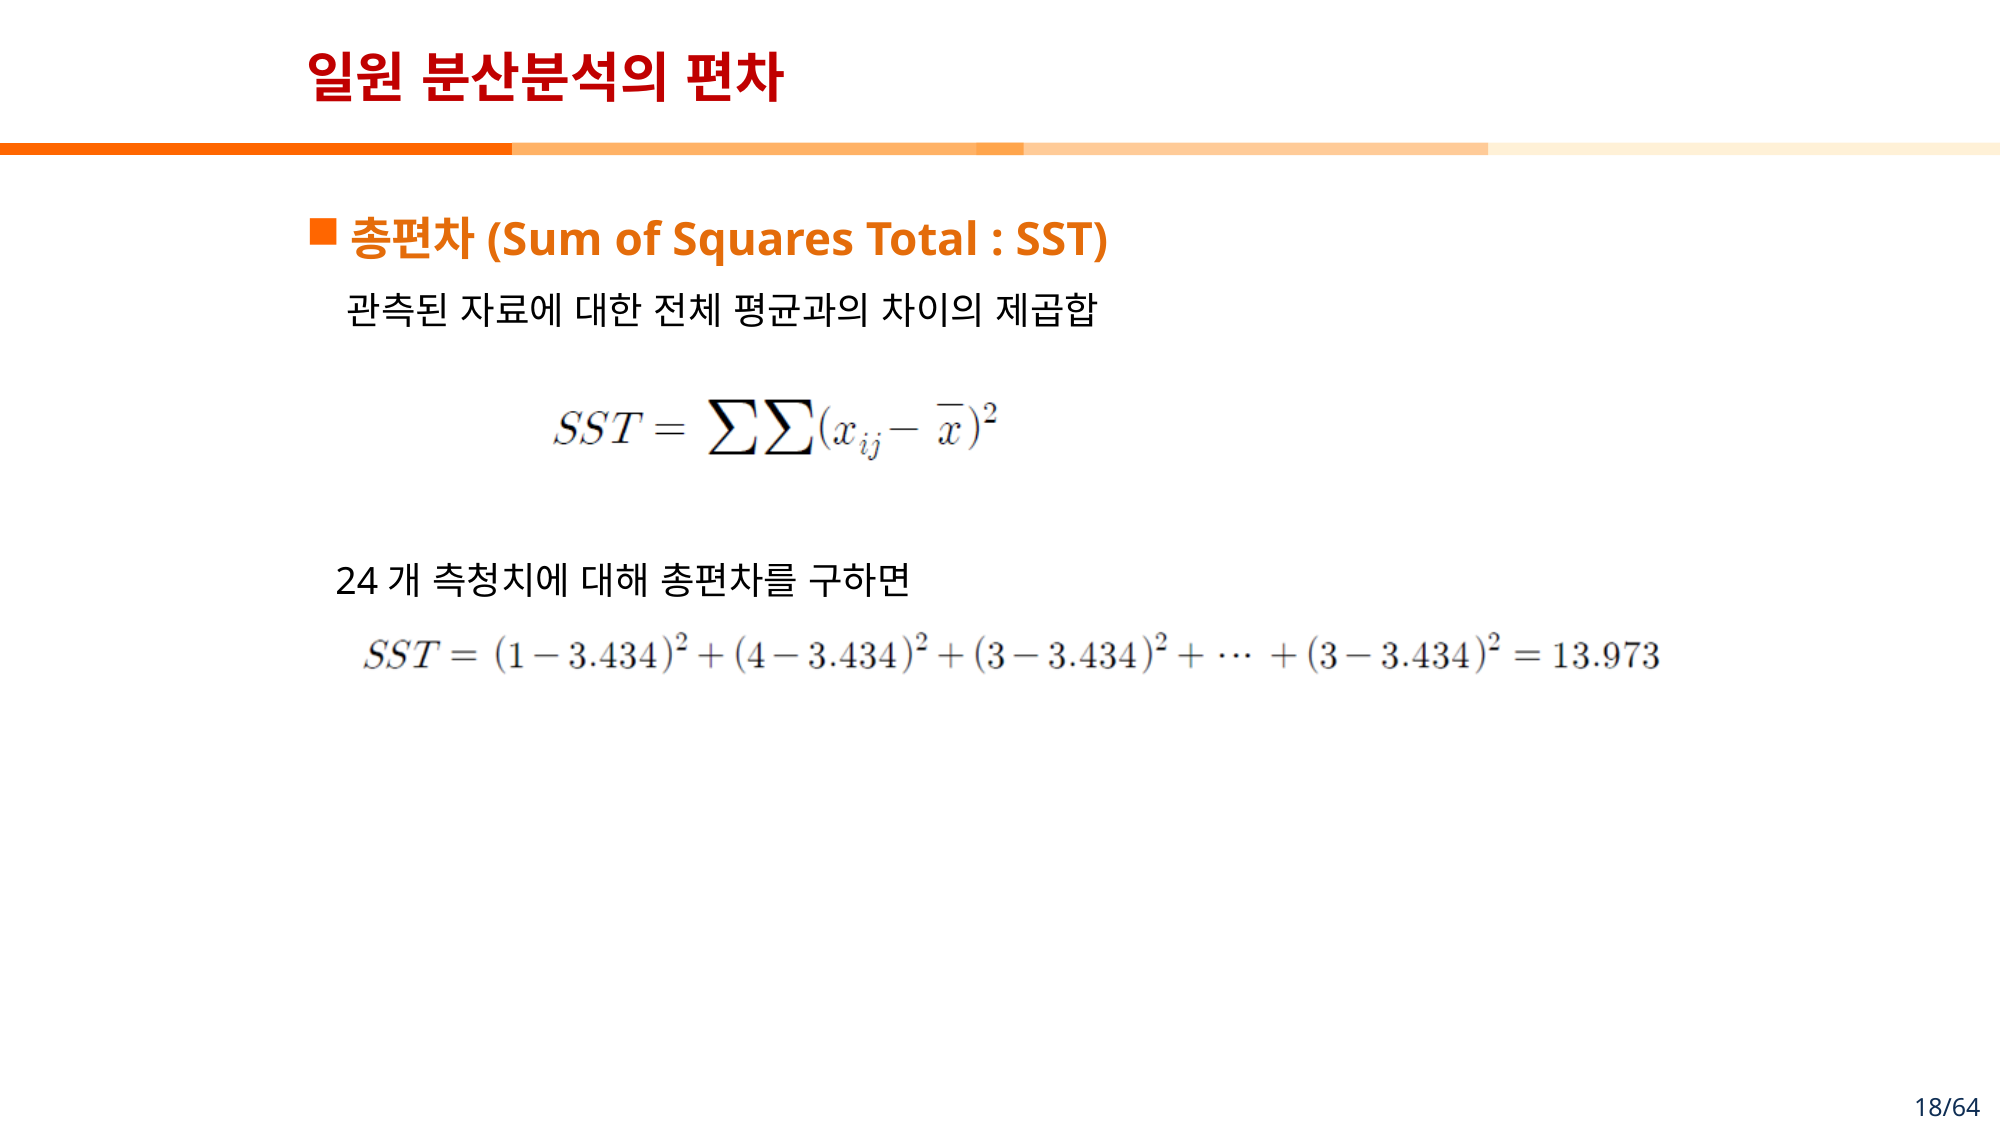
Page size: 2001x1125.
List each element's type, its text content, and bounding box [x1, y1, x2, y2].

list 총편차(Sum of Squares Total : SST) 관측된 자료에 대한 전체 평균과의 차이의 제곱합 24개 측청치에 대해 총편차를 구하면 [291, 174, 1709, 1073]
title 일원 분산분석의 편차 [291, 31, 1532, 122]
picture [539, 396, 1012, 470]
picture [354, 621, 1670, 690]
